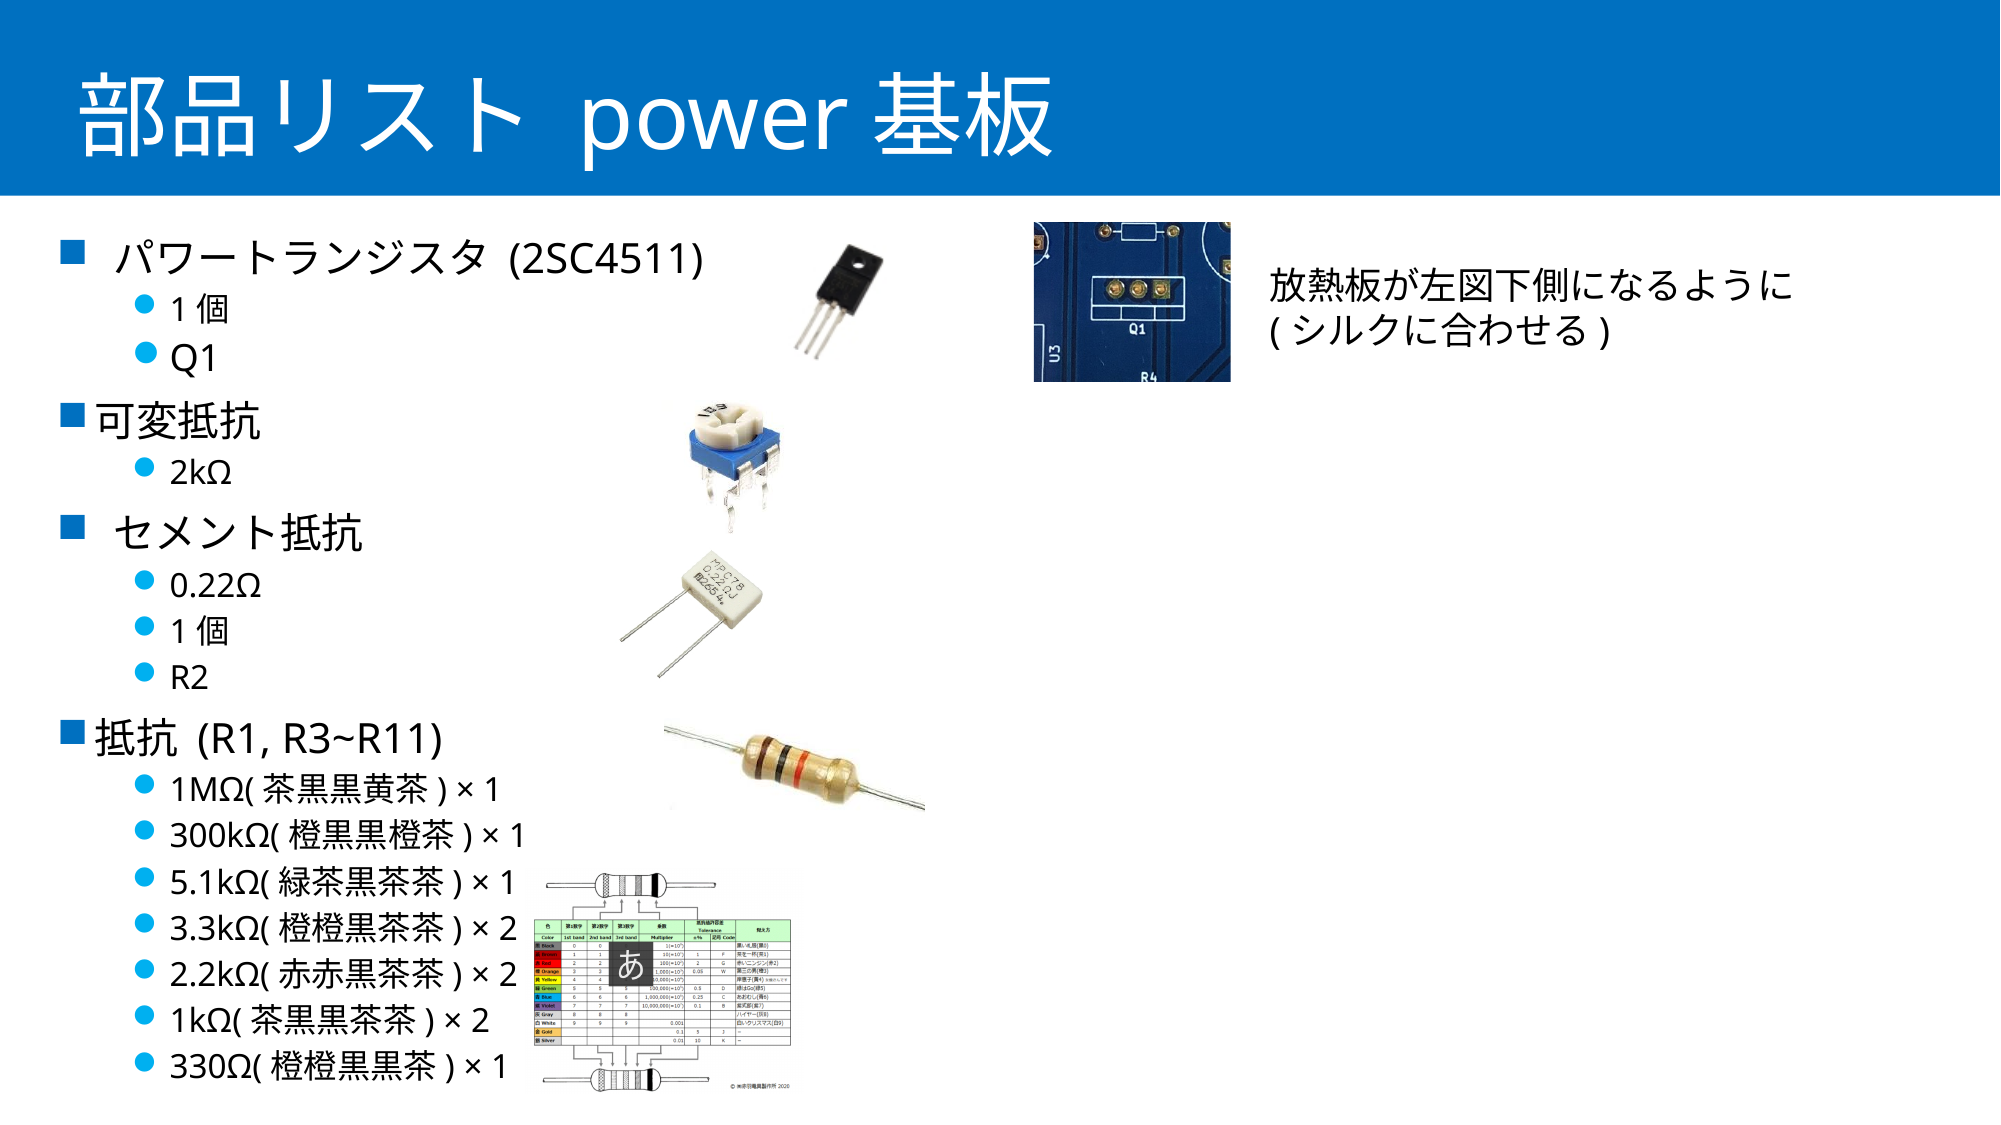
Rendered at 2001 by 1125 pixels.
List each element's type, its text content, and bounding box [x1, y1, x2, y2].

text_box パワートランジスタ (2SC4511) 1個 Q1 可変抵抗 2kΩ セメント抵抗 0.22Ω 1個 R2 抵抗 (R1, R3~R11) 1MΩ(茶黒黒黄茶) × 1 300kΩ(橙黒黒橙茶) × 1 5.1kΩ(緑茶黒茶茶) × 1 3.3kΩ(橙橙黒茶茶) × 2 2.2kΩ(赤赤黒茶茶) × 2 1kΩ(茶黒黒茶茶) × 2 330Ω(橙橙黒黒茶) × 1 [42, 230, 843, 1102]
text_box 放熱板が左図下側になるように (シルクに合わせる) [1254, 254, 1854, 360]
picture [604, 546, 784, 682]
picture [664, 718, 925, 821]
picture [1033, 222, 1231, 382]
picture [764, 243, 921, 361]
title 部品リスト power基板 [61, 49, 1787, 190]
picture [525, 868, 804, 1094]
picture [639, 400, 819, 535]
